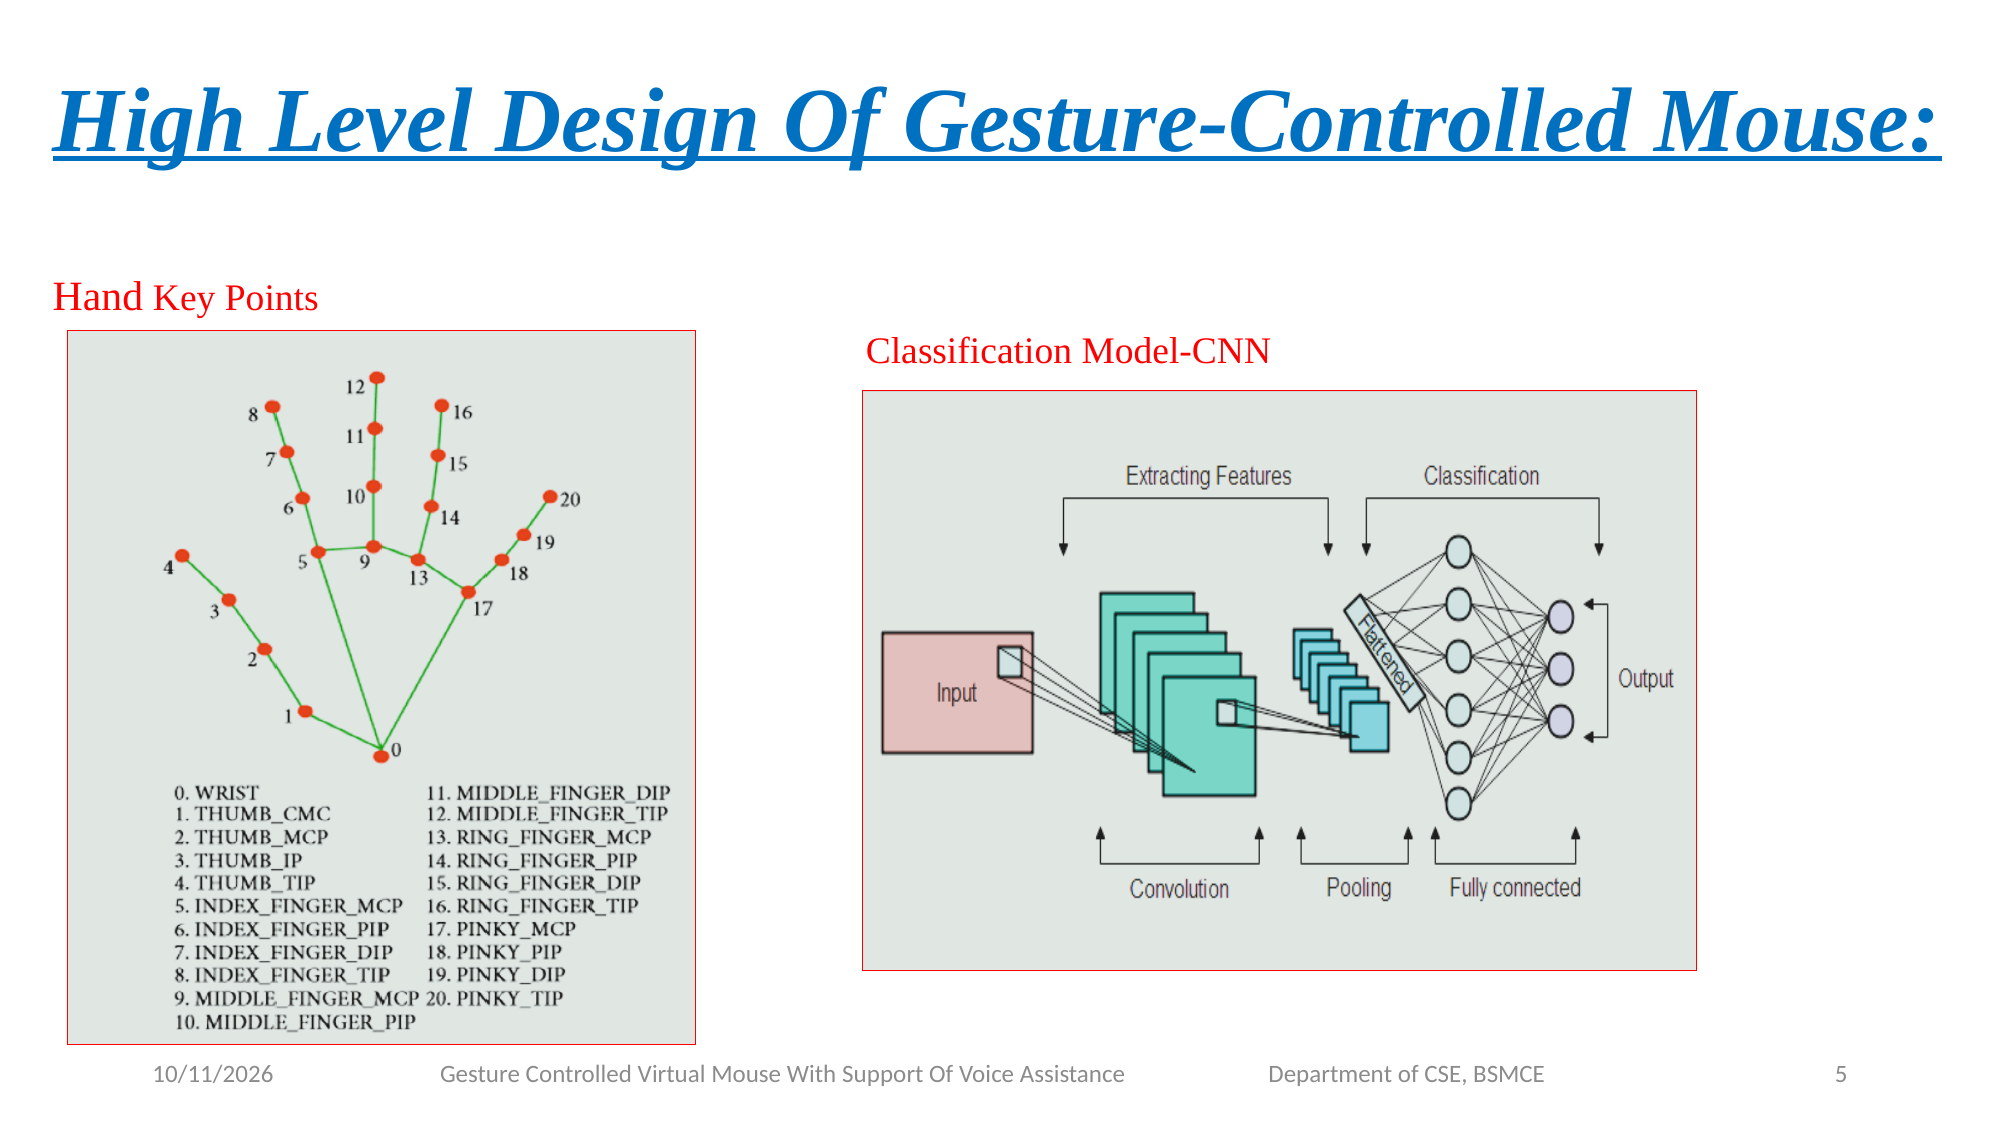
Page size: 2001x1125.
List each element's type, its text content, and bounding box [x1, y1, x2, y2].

slide_number 5 [1412, 1042, 1863, 1103]
text_box Classification Model-CNN [850, 318, 1325, 379]
footer Gesture Controlled Virtual Mouse With Support Of Voice Assistance Department of CSE, BSMCE [338, 1042, 1412, 1103]
picture [862, 390, 1697, 971]
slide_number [137, 1045, 338, 1103]
picture [67, 330, 696, 1045]
text_box Hand Key Points [37, 261, 488, 327]
title High Level Design Of Gesture-Controlled Mouse: [37, 13, 2000, 231]
